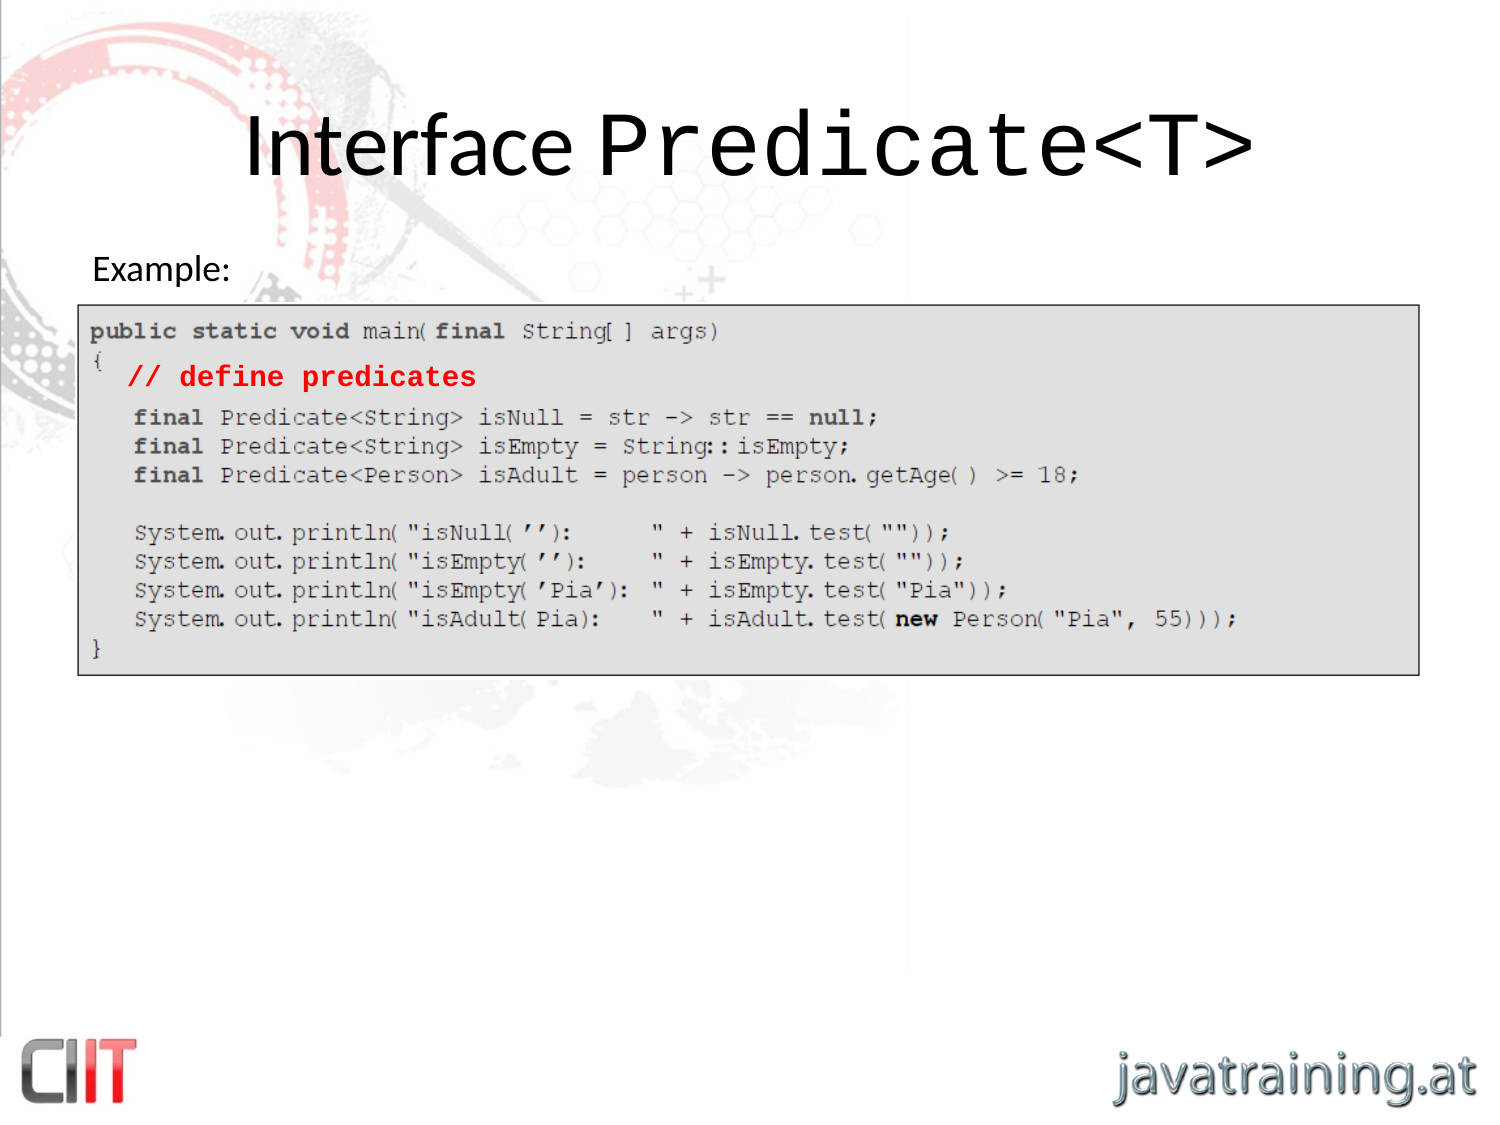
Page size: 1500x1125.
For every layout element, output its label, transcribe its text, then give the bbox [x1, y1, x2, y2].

title Interface Predicate<T> [75, 45, 1425, 233]
text_box Example: [77, 236, 247, 297]
picture [0, 0, 1500, 1125]
